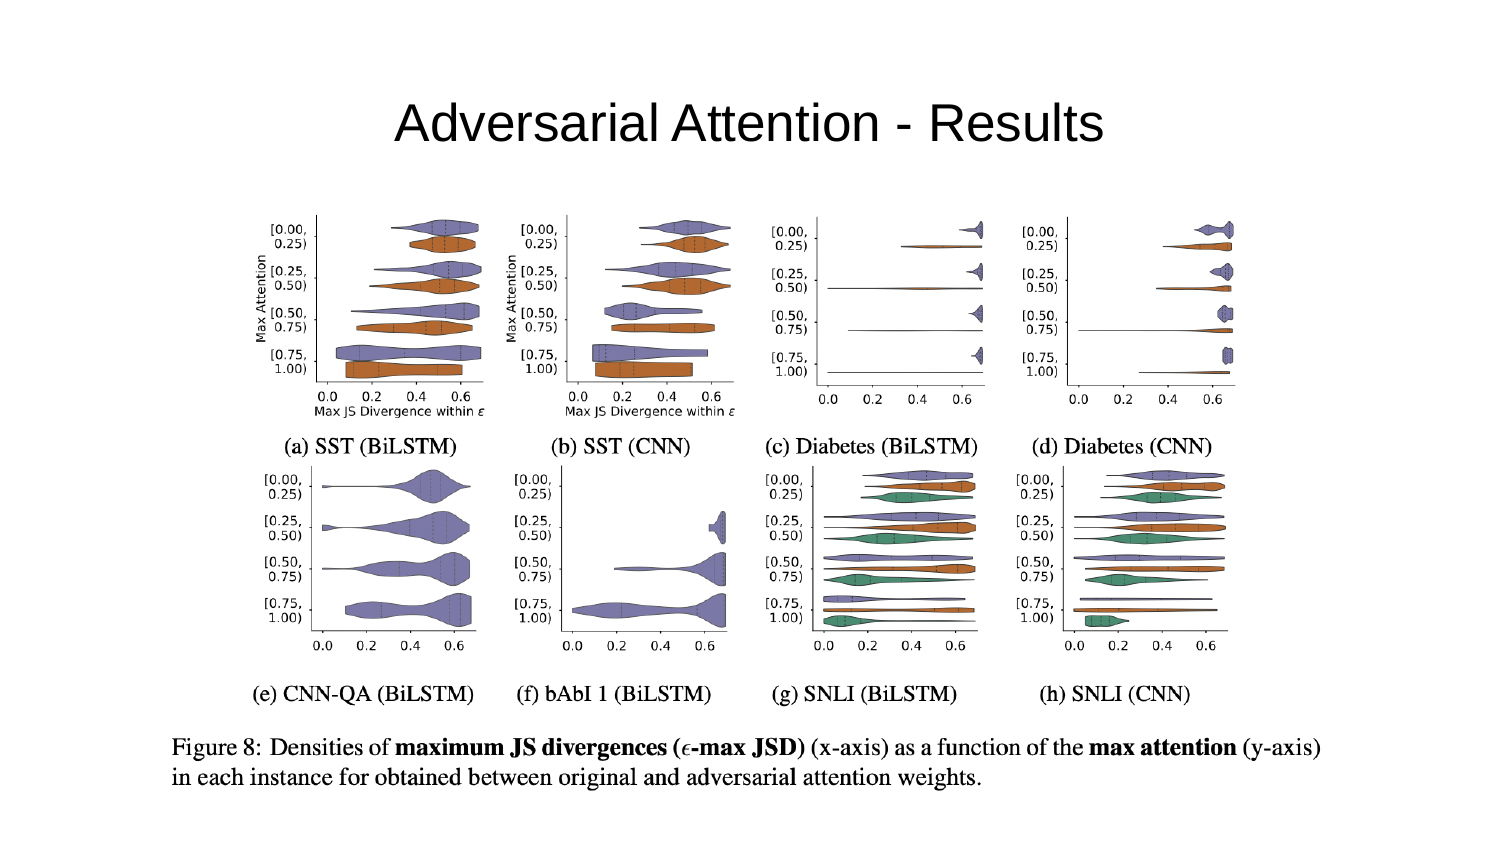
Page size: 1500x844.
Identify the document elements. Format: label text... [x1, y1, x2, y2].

picture [166, 181, 1334, 800]
title Adversarial Attention - Results [51, 72, 1449, 167]
